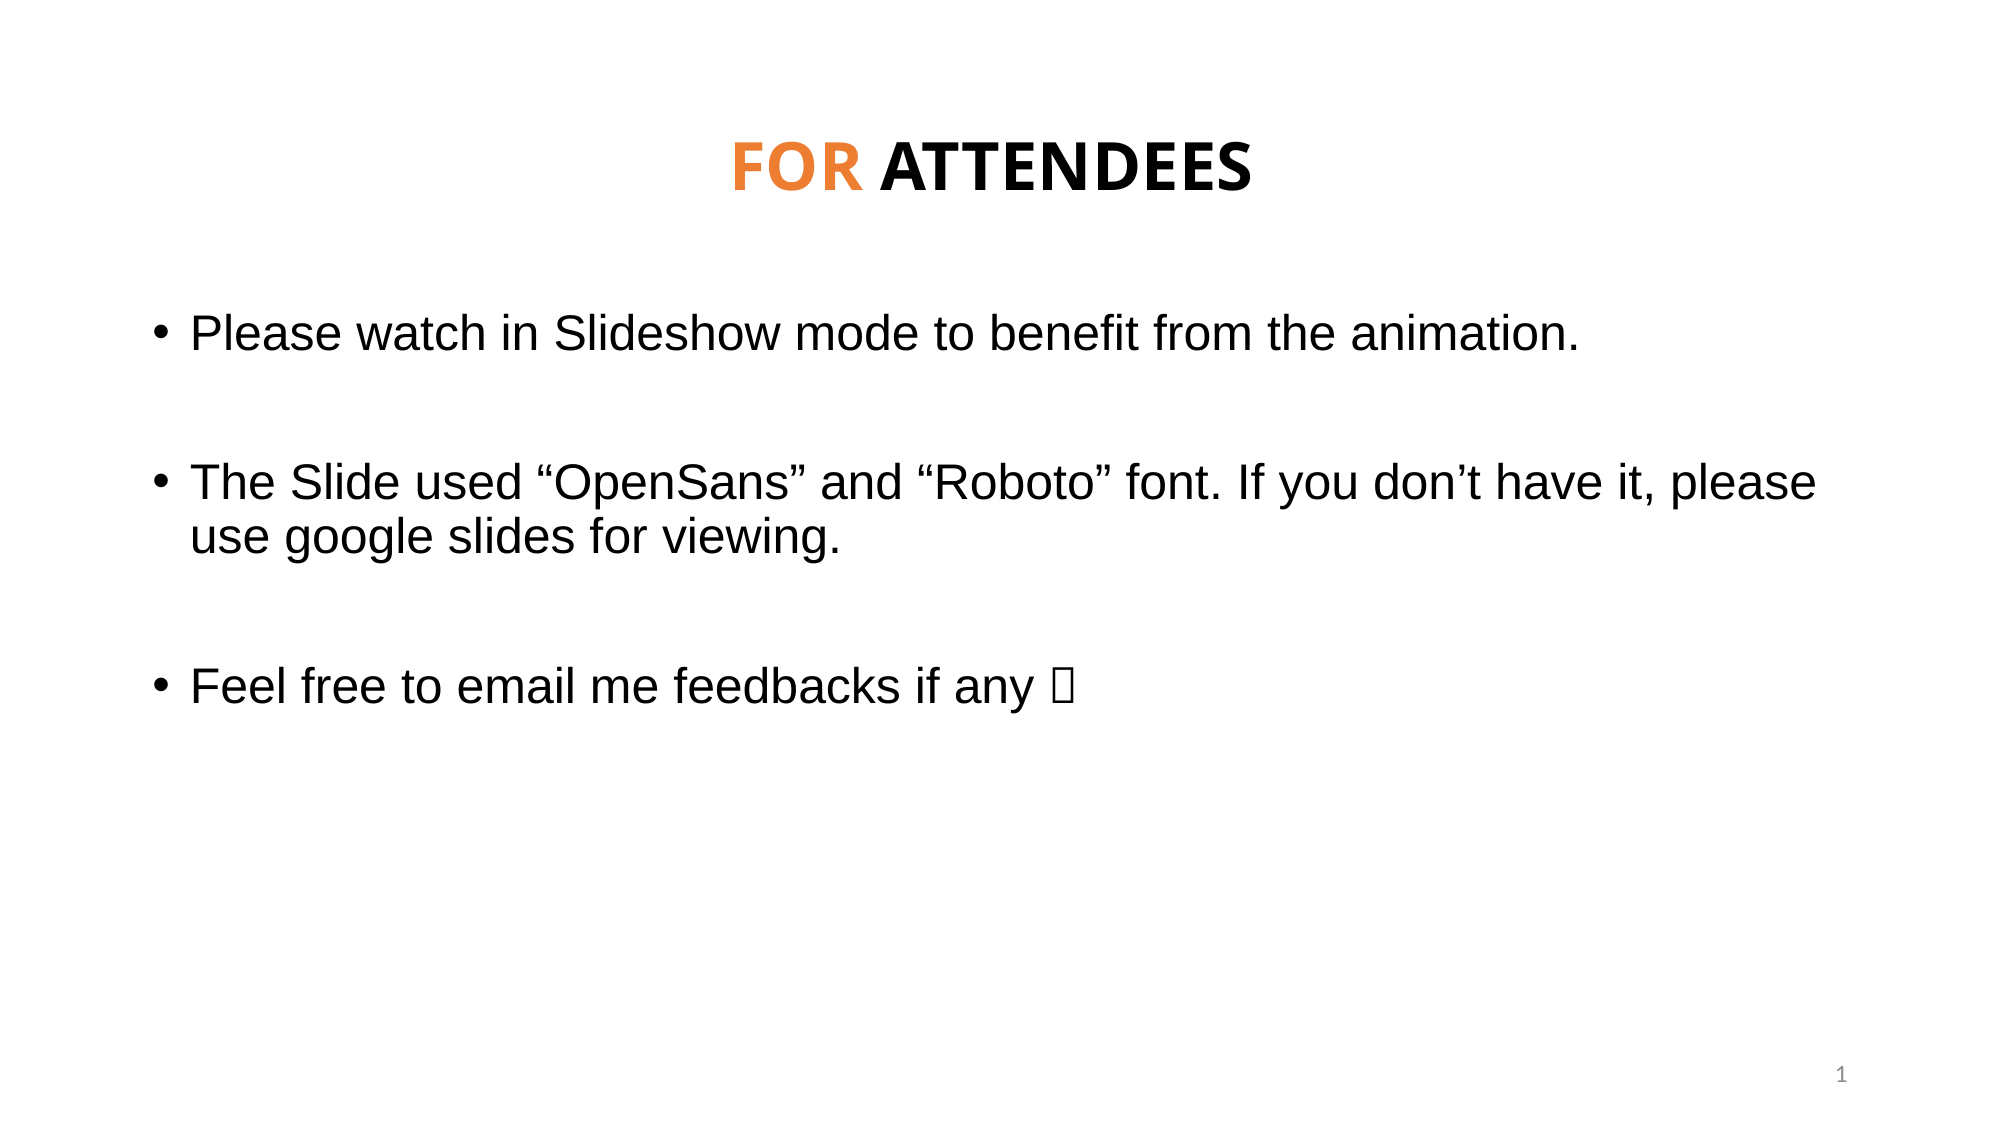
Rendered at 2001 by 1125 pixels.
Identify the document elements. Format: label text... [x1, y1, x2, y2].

title FOR ATTENDEES [137, 59, 1863, 278]
slide_number 1 [1412, 1042, 1863, 1103]
list Please watch in Slideshow mode to benefit from the animation. The Slide used “OpenSans” and “Roboto” font. If you don’t have it, please use google slides for viewing. Feel free to email me feedbacks if any  [137, 299, 1863, 838]
